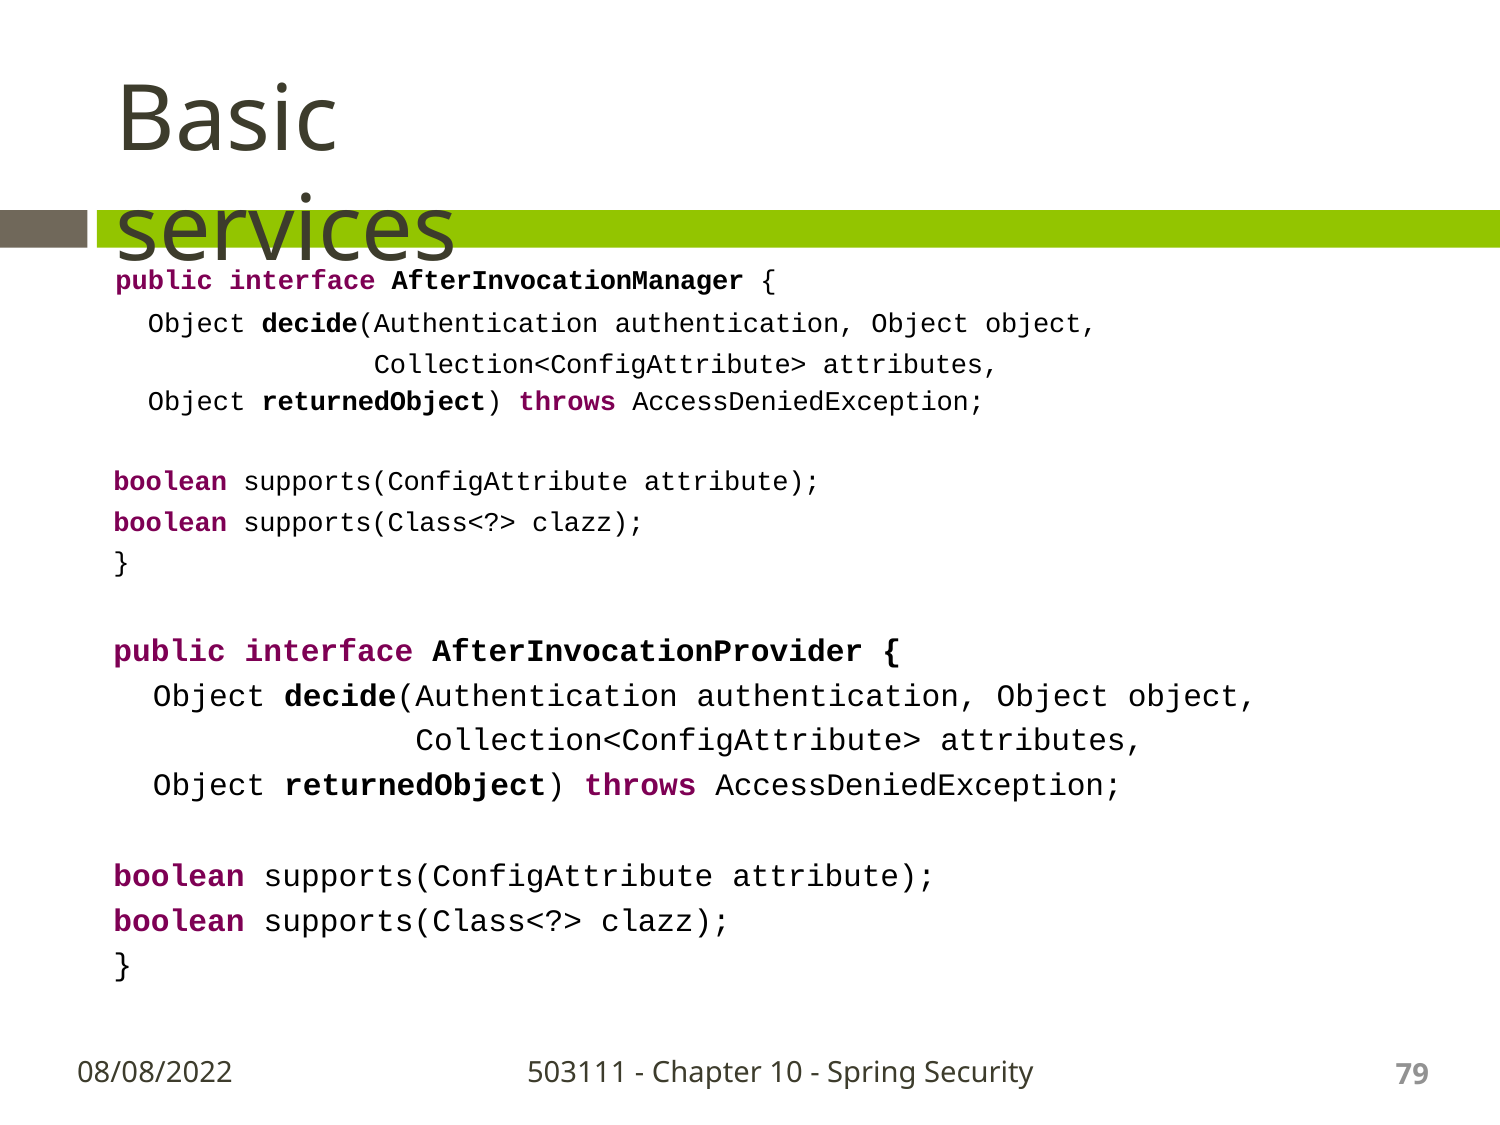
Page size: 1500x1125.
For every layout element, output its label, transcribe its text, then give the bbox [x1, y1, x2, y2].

slide_number 79 [1084, 1054, 1430, 1091]
footer 503111 - Chapter 10 - Spring Security [525, 1055, 1185, 1125]
text_box public interface AfterInvocationManager { Object decide(Authentication authentication, Object object, Collection<ConfigAttribute> attributes, Object returnedObject) throws AccessDeniedException; boolean supports(ConfigAttribute attribute); boolean supports(Class<?> clazz); } public interface AfterInvocationProvider { Object decide(Authentication authentication, Object object, Collection<ConfigAttribute> attributes, Object returnedObject) throws AccessDeniedException; boolean supports(ConfigAttribute attribute); boolean supports(Class<?> clazz); } [113, 251, 1393, 983]
title Basic services [113, 56, 608, 251]
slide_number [75, 1055, 410, 1125]
